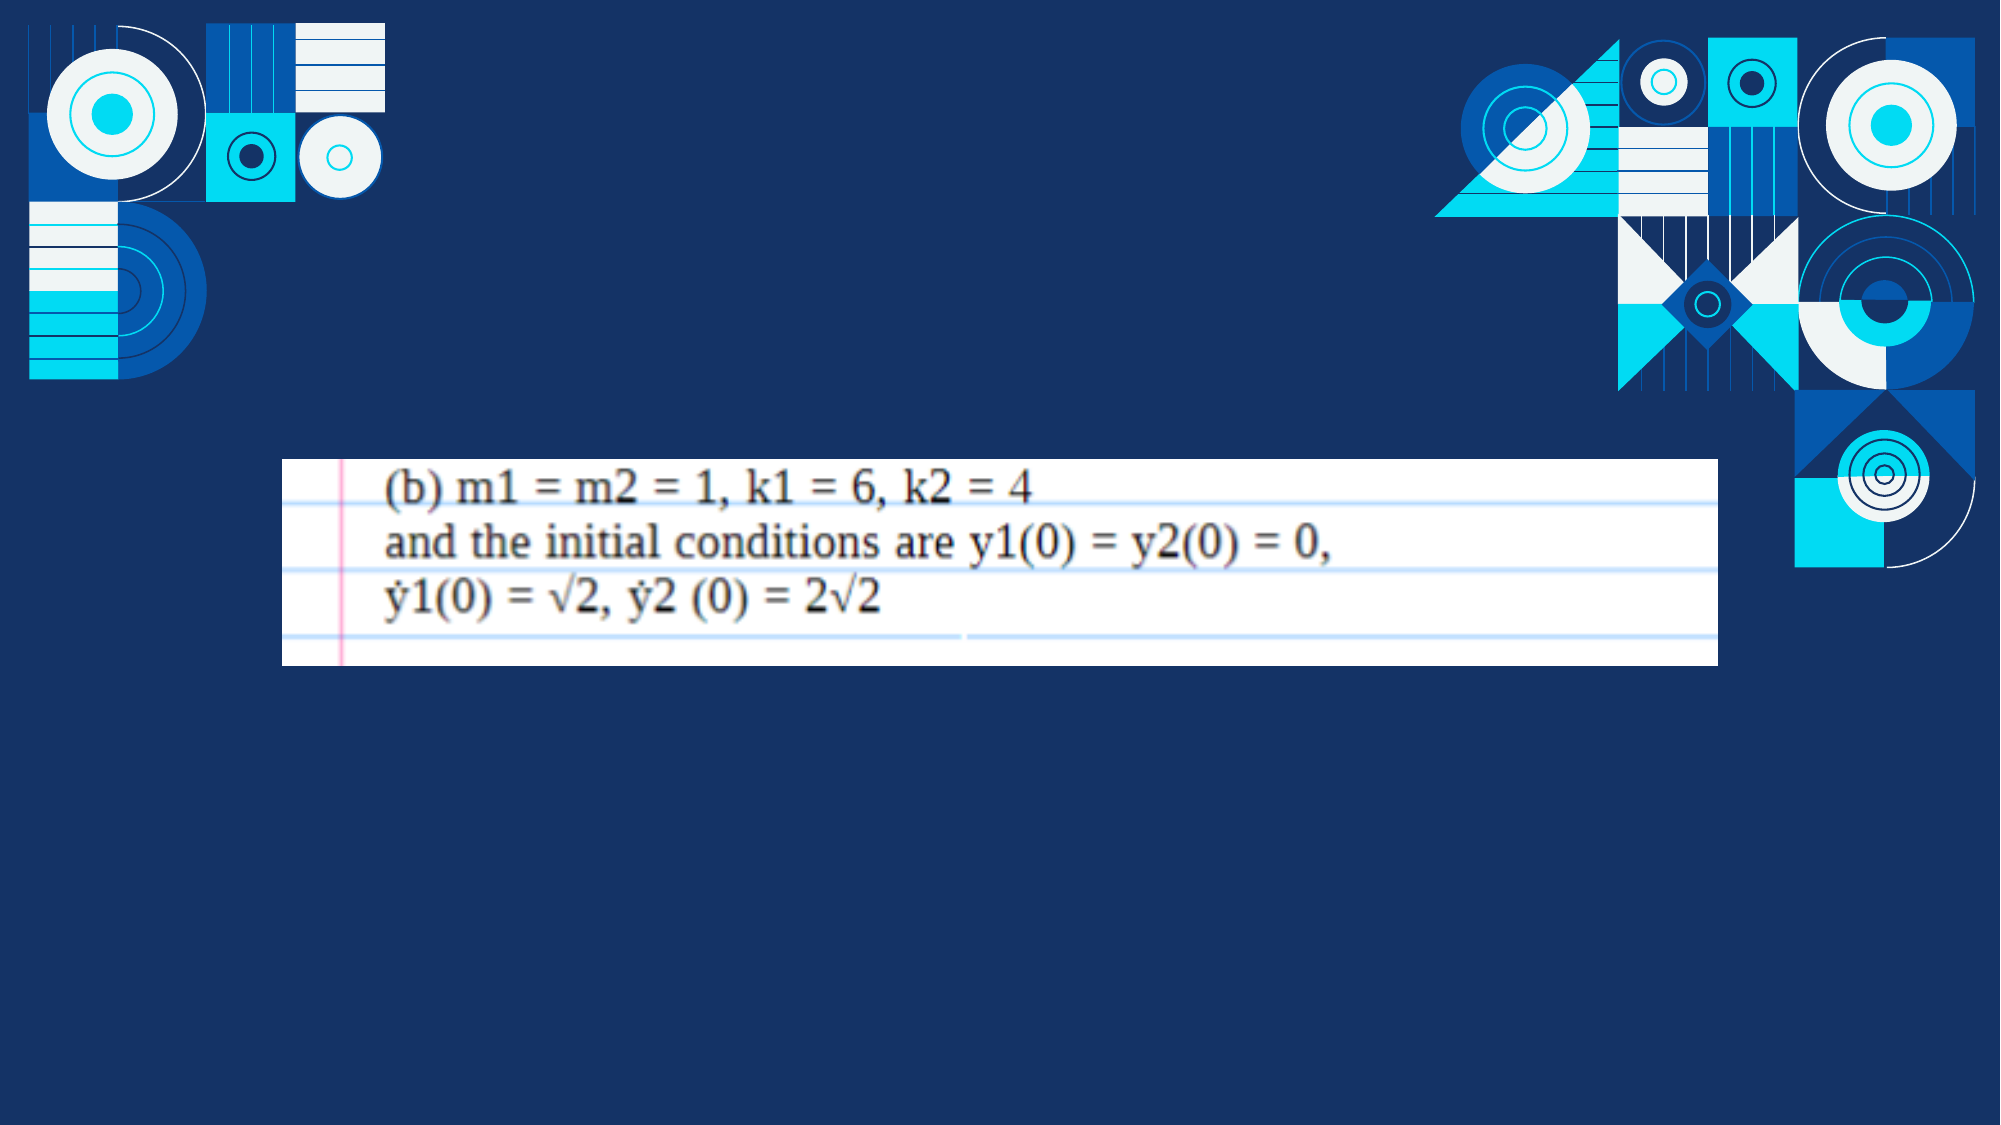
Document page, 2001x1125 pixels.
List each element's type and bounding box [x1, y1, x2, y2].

picture [282, 459, 1718, 666]
